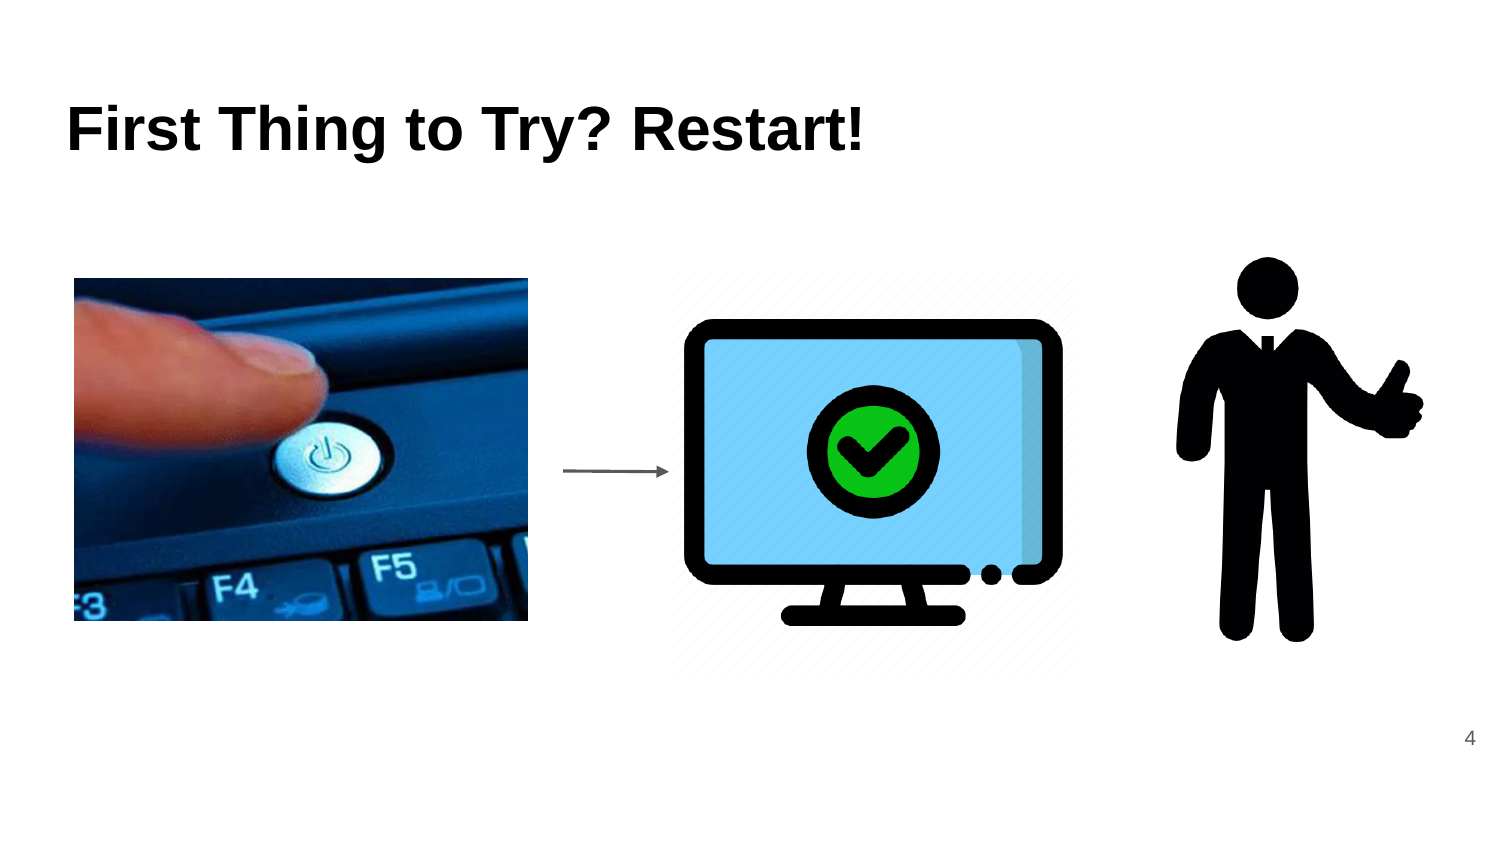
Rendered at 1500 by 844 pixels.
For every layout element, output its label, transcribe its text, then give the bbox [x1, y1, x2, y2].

slide_number 4 [1401, 704, 1492, 770]
picture [1107, 257, 1492, 642]
title First Thing to Try? Restart! [51, 72, 1449, 167]
picture [668, 266, 1079, 677]
picture [74, 278, 528, 621]
